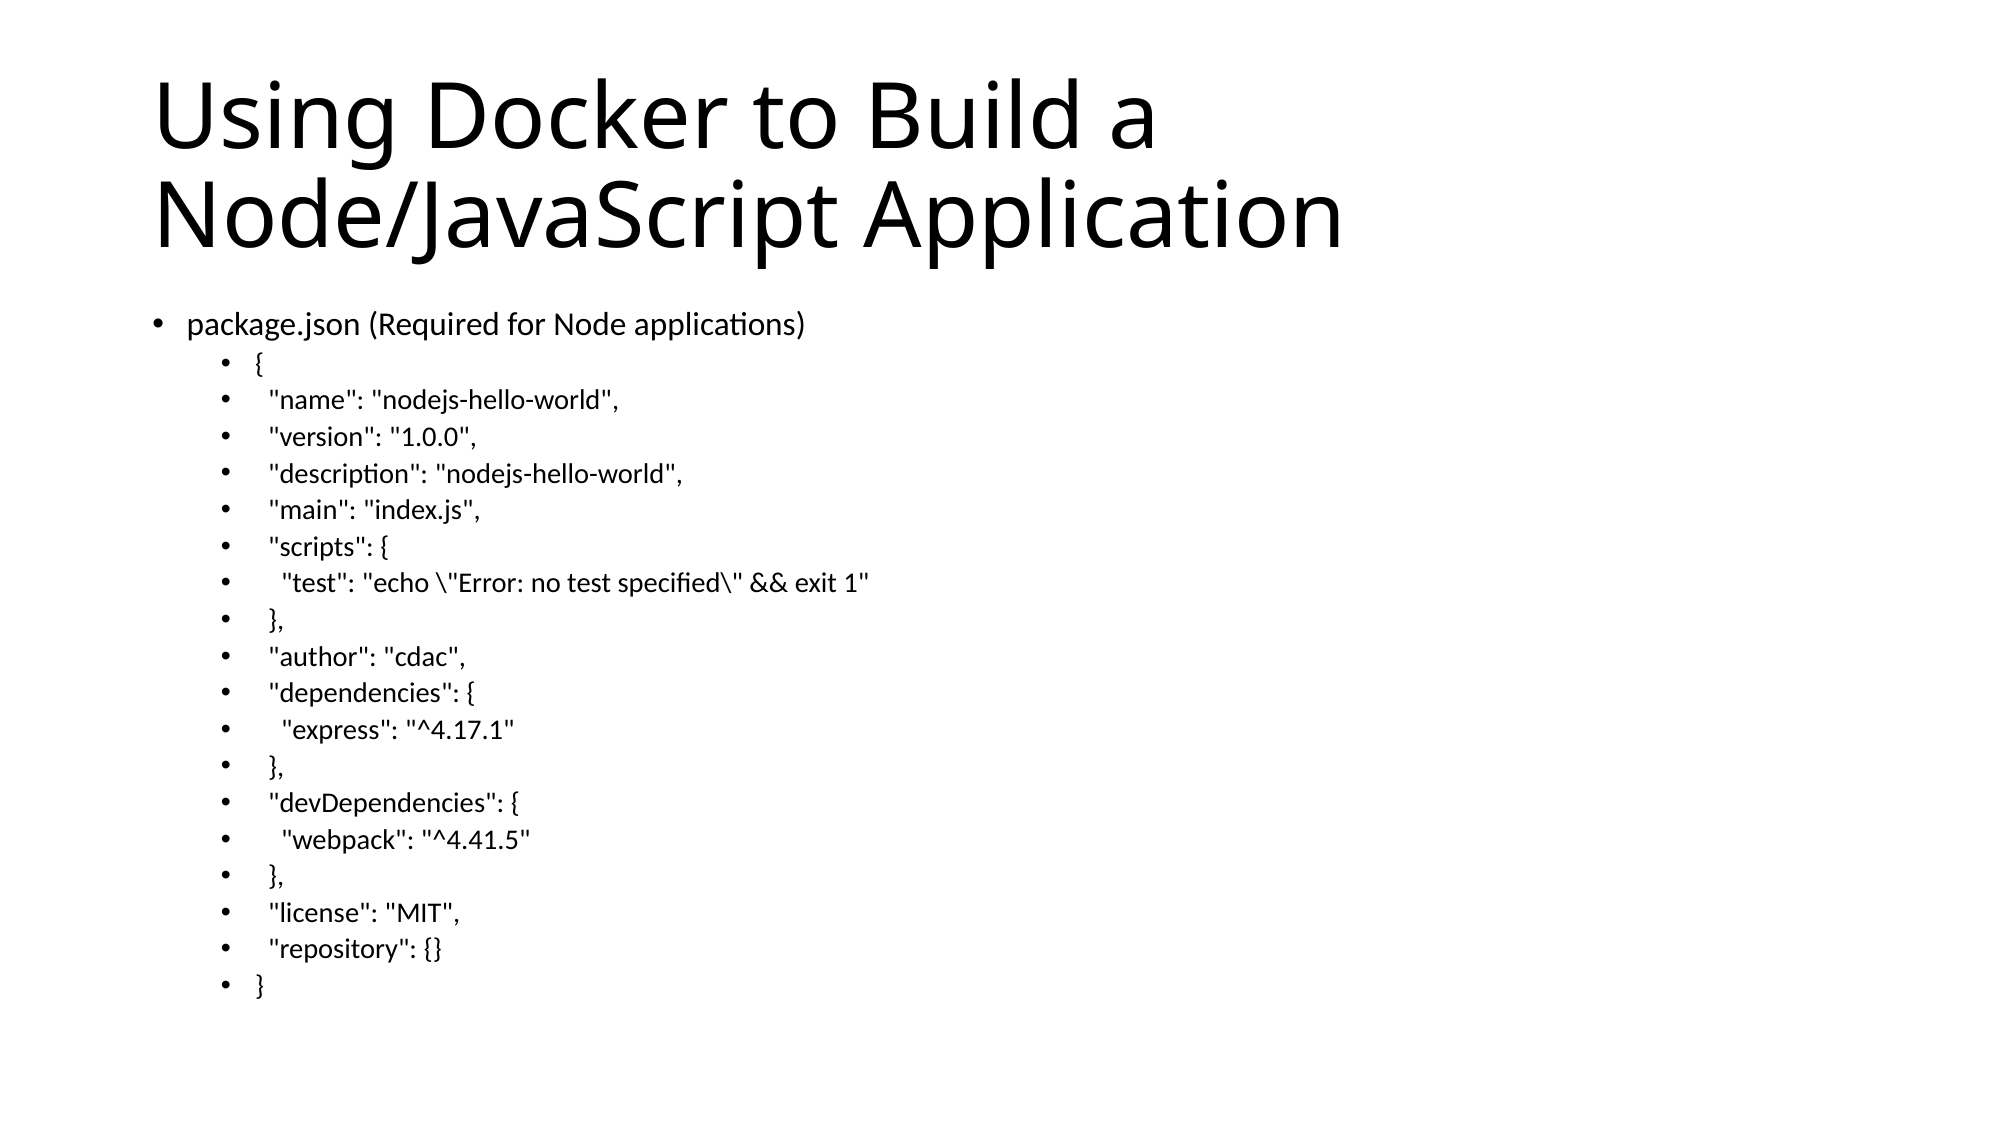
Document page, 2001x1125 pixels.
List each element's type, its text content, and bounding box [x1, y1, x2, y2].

list package.json (Required for Node applications) { "name": "nodejs-hello-world", "version": "1.0.0", "description": "nodejs-hello-world", "main": "index.js", "scripts": { "test": "echo \"Error: no test specified\" && exit 1" }, "author": "cdac", "dependencies": { "express": "^4.17.1" }, "devDependencies": { "webpack": "^4.41.5" }, "license": "MIT", "repository": {} } [137, 299, 1863, 1014]
title Using Docker to Build a Node/JavaScript Application [137, 59, 1863, 278]
